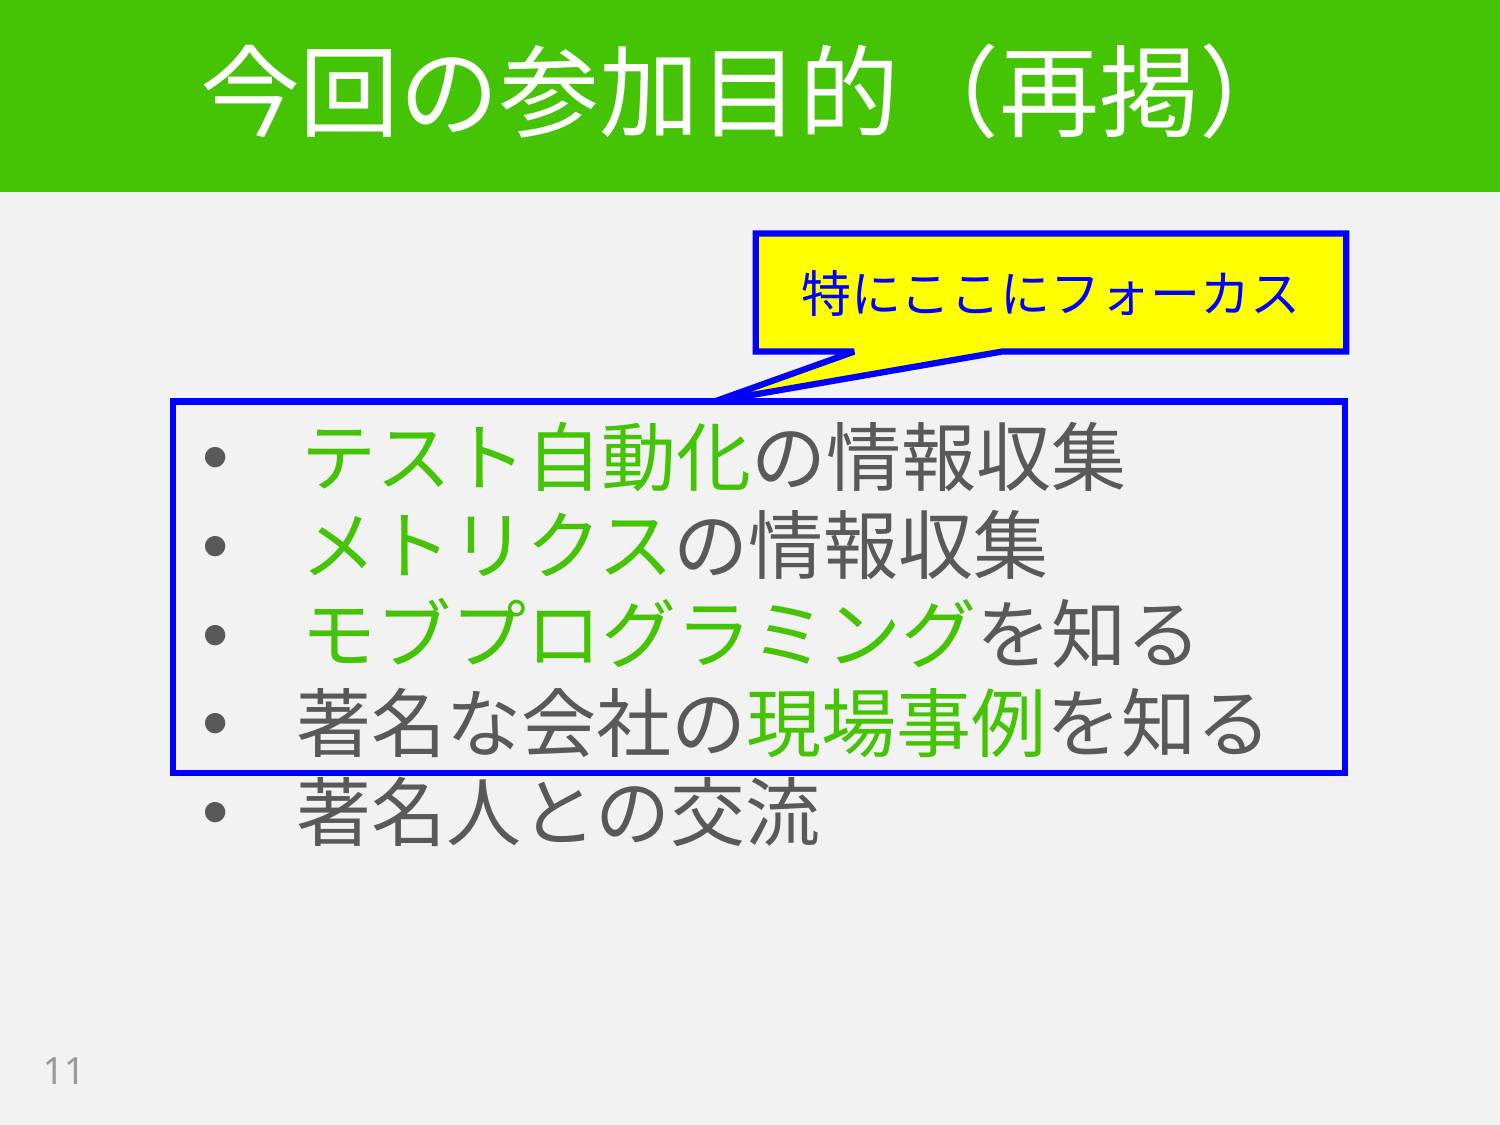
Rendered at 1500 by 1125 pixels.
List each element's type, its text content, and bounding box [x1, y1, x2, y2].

text_box 特にここにフォーカス [714, 232, 1348, 403]
title 今回の参加目的（再掲） [0, 53, 1500, 140]
list テスト自動化の情報収集 メトリクスの情報収集 モブプログラミングを知る 著名な会社の現場事例を知る 著名人との交流 [103, 277, 1397, 1000]
text_box [172, 400, 1346, 774]
slide_number 11 [27, 1042, 146, 1102]
